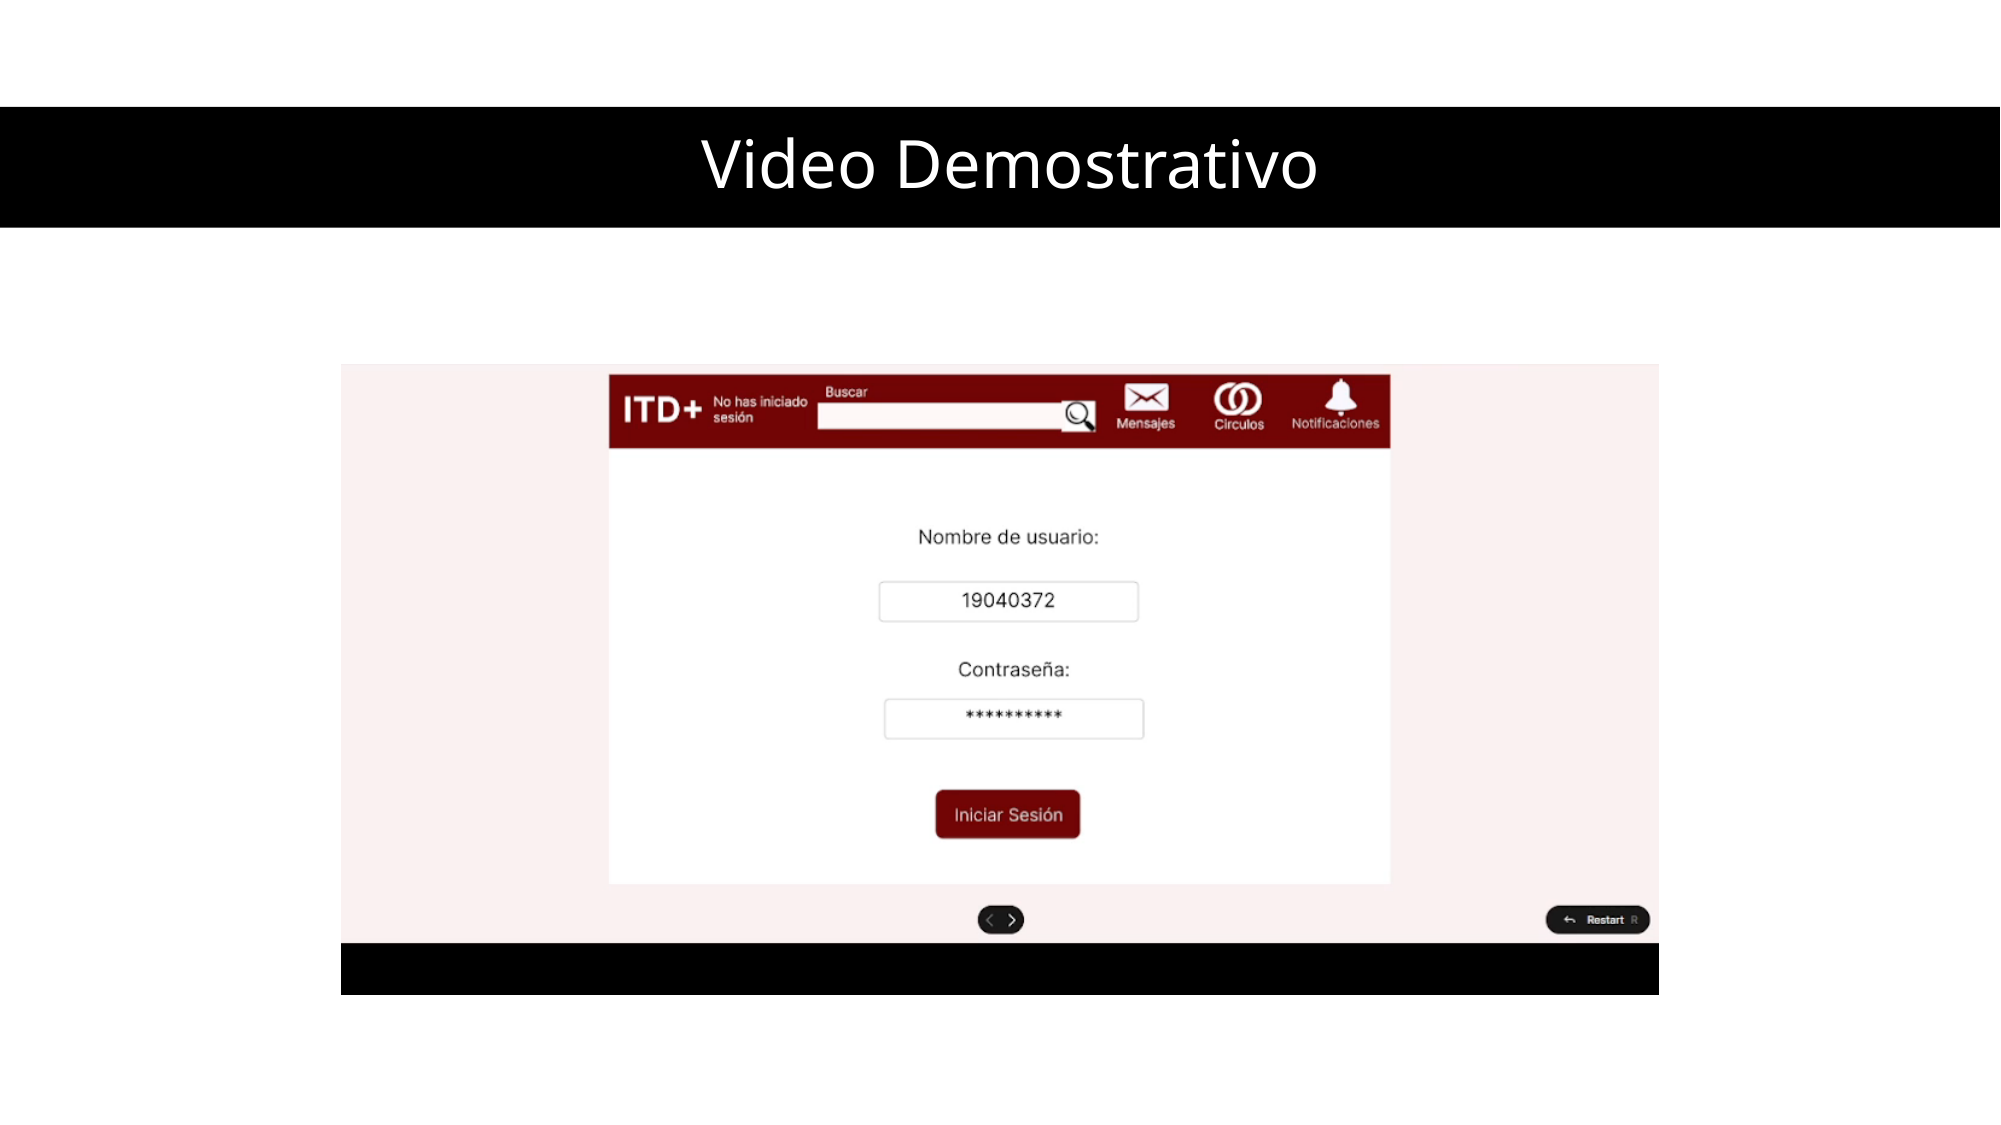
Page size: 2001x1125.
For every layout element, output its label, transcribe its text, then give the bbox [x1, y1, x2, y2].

title Video Demostrativo [91, 105, 1931, 228]
text_box [0, 106, 2000, 229]
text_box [340, 363, 1660, 996]
